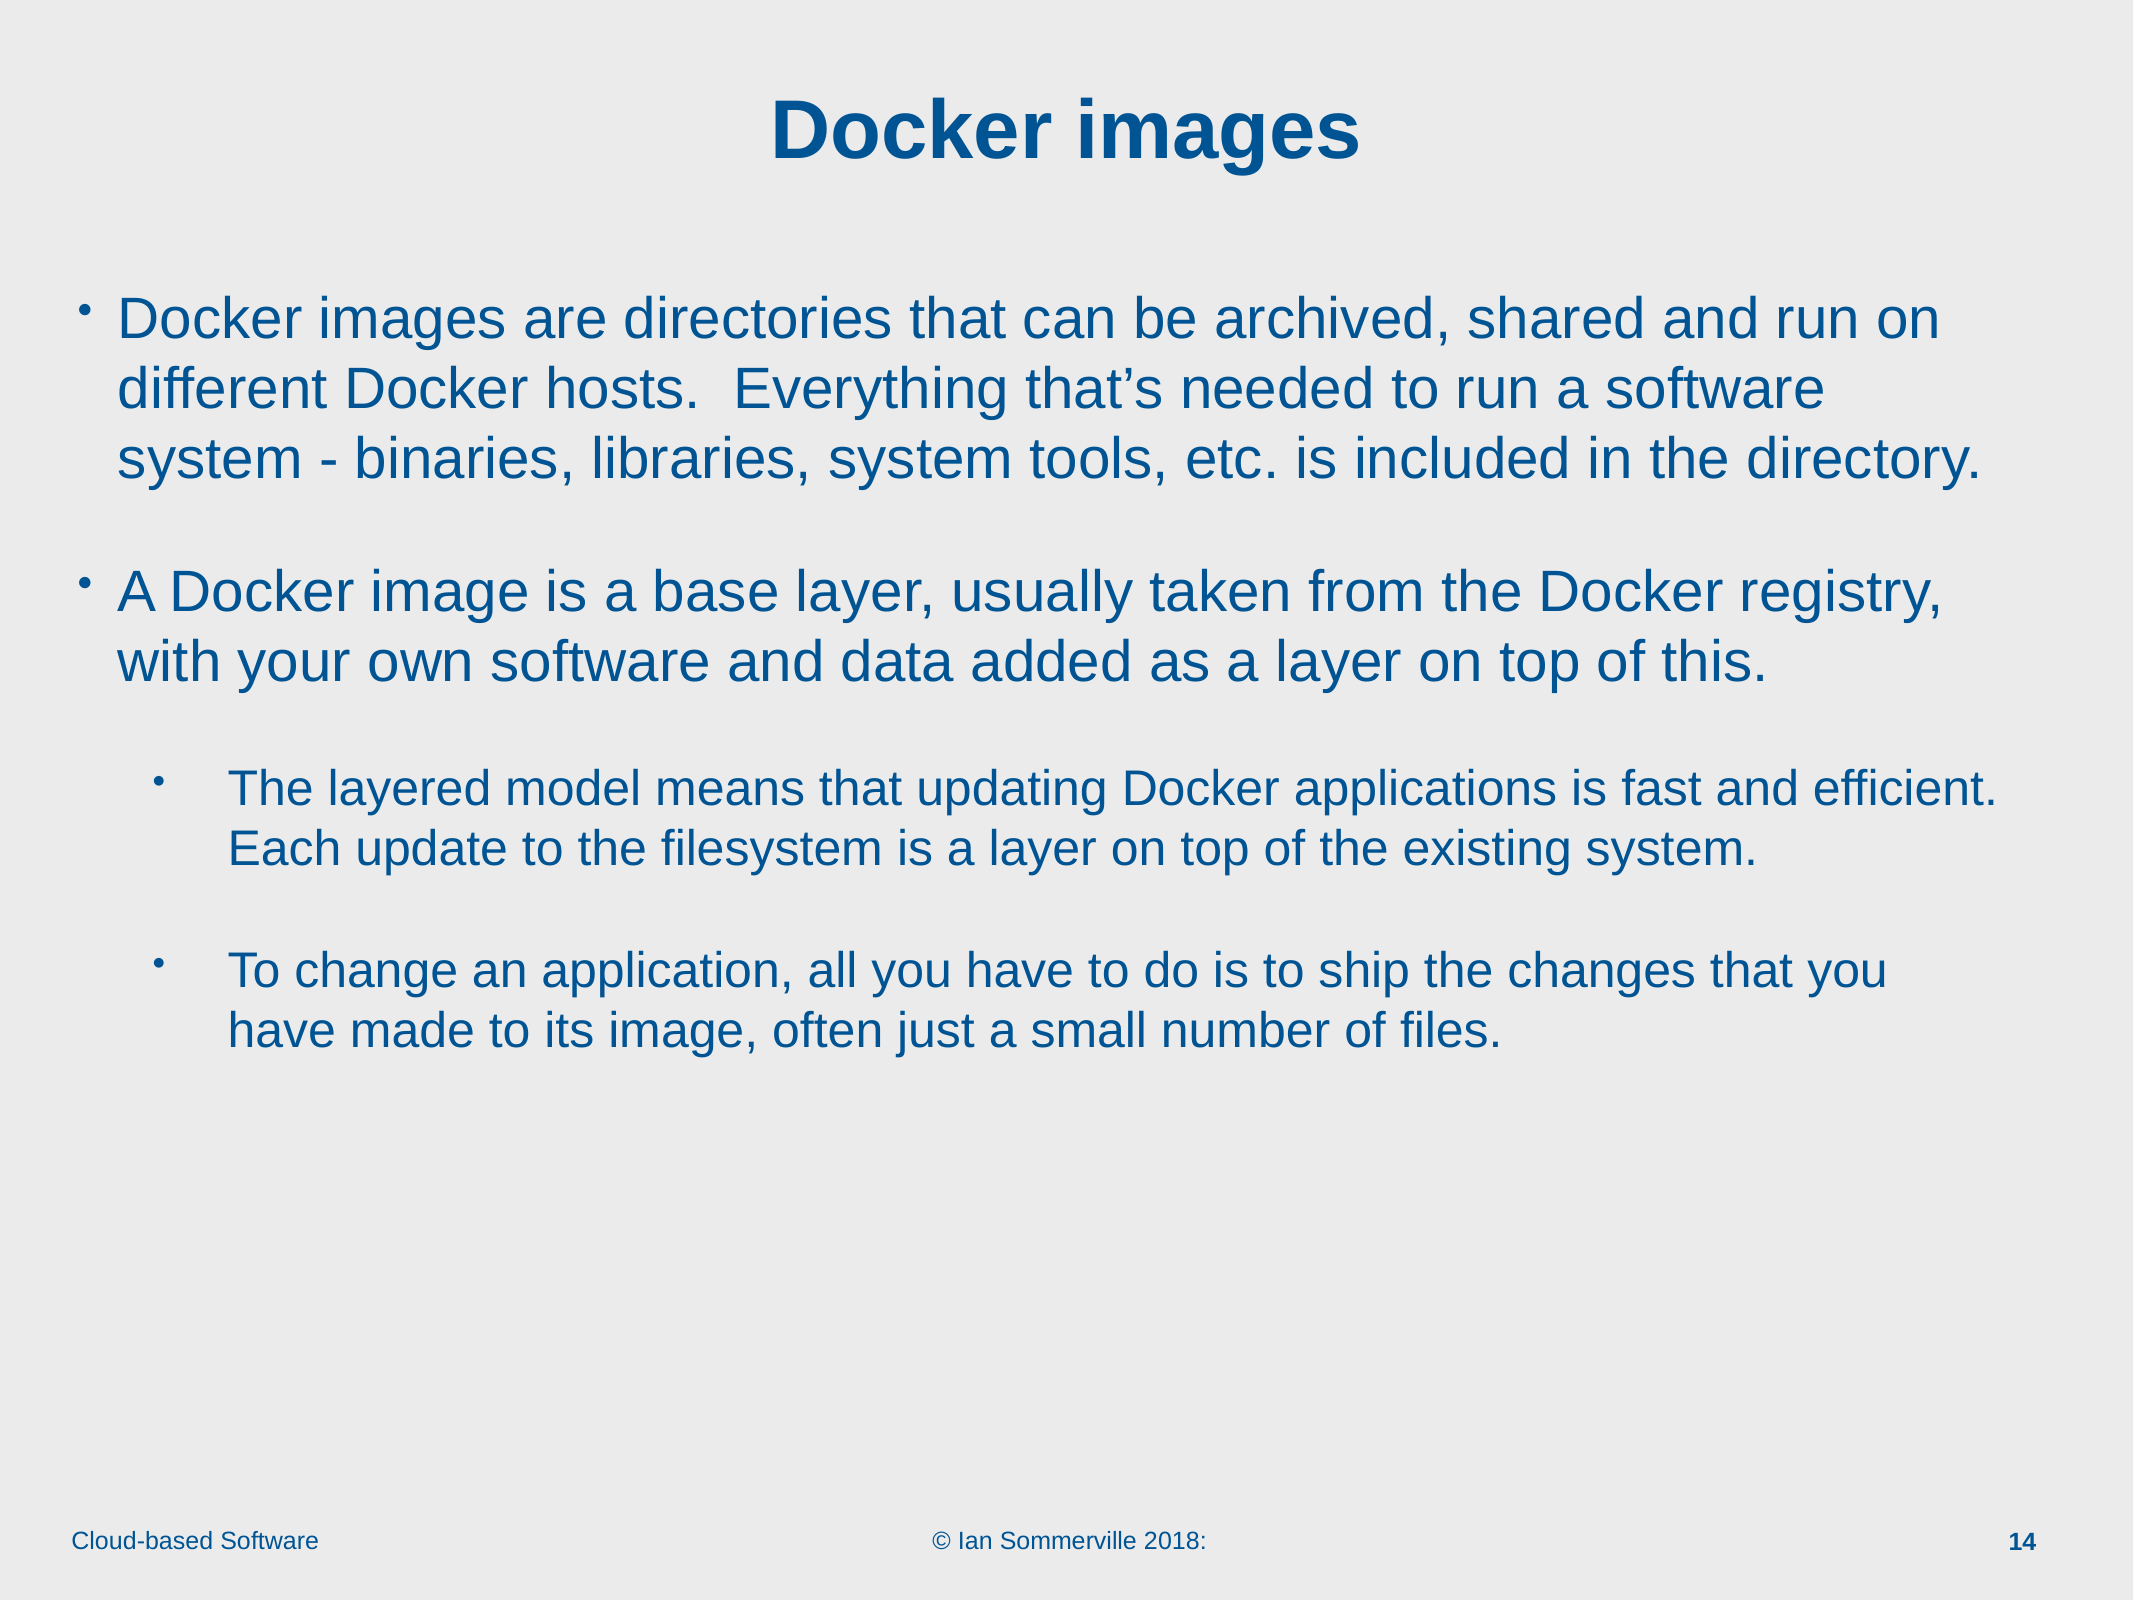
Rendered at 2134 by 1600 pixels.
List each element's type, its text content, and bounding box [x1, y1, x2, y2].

title Docker images [80, 66, 2053, 248]
list Docker images are directories that can be archived, shared and run on different Docker hosts. Everything that’s needed to run a software system - binaries, libraries, system tools, etc. is included in the directory. A Docker image is a base layer, usually taken from the Docker registry, with your own software and data added as a layer on top of this. The layered model means that updating Docker applications is fast and efficient. Each update to the filesystem is a layer on top of the existing system. To change an application, all you have to do is to ship the changes that you have made to its image, often just a small number of files. [68, 271, 2016, 1454]
slide_number 14 [1997, 1516, 2046, 1563]
